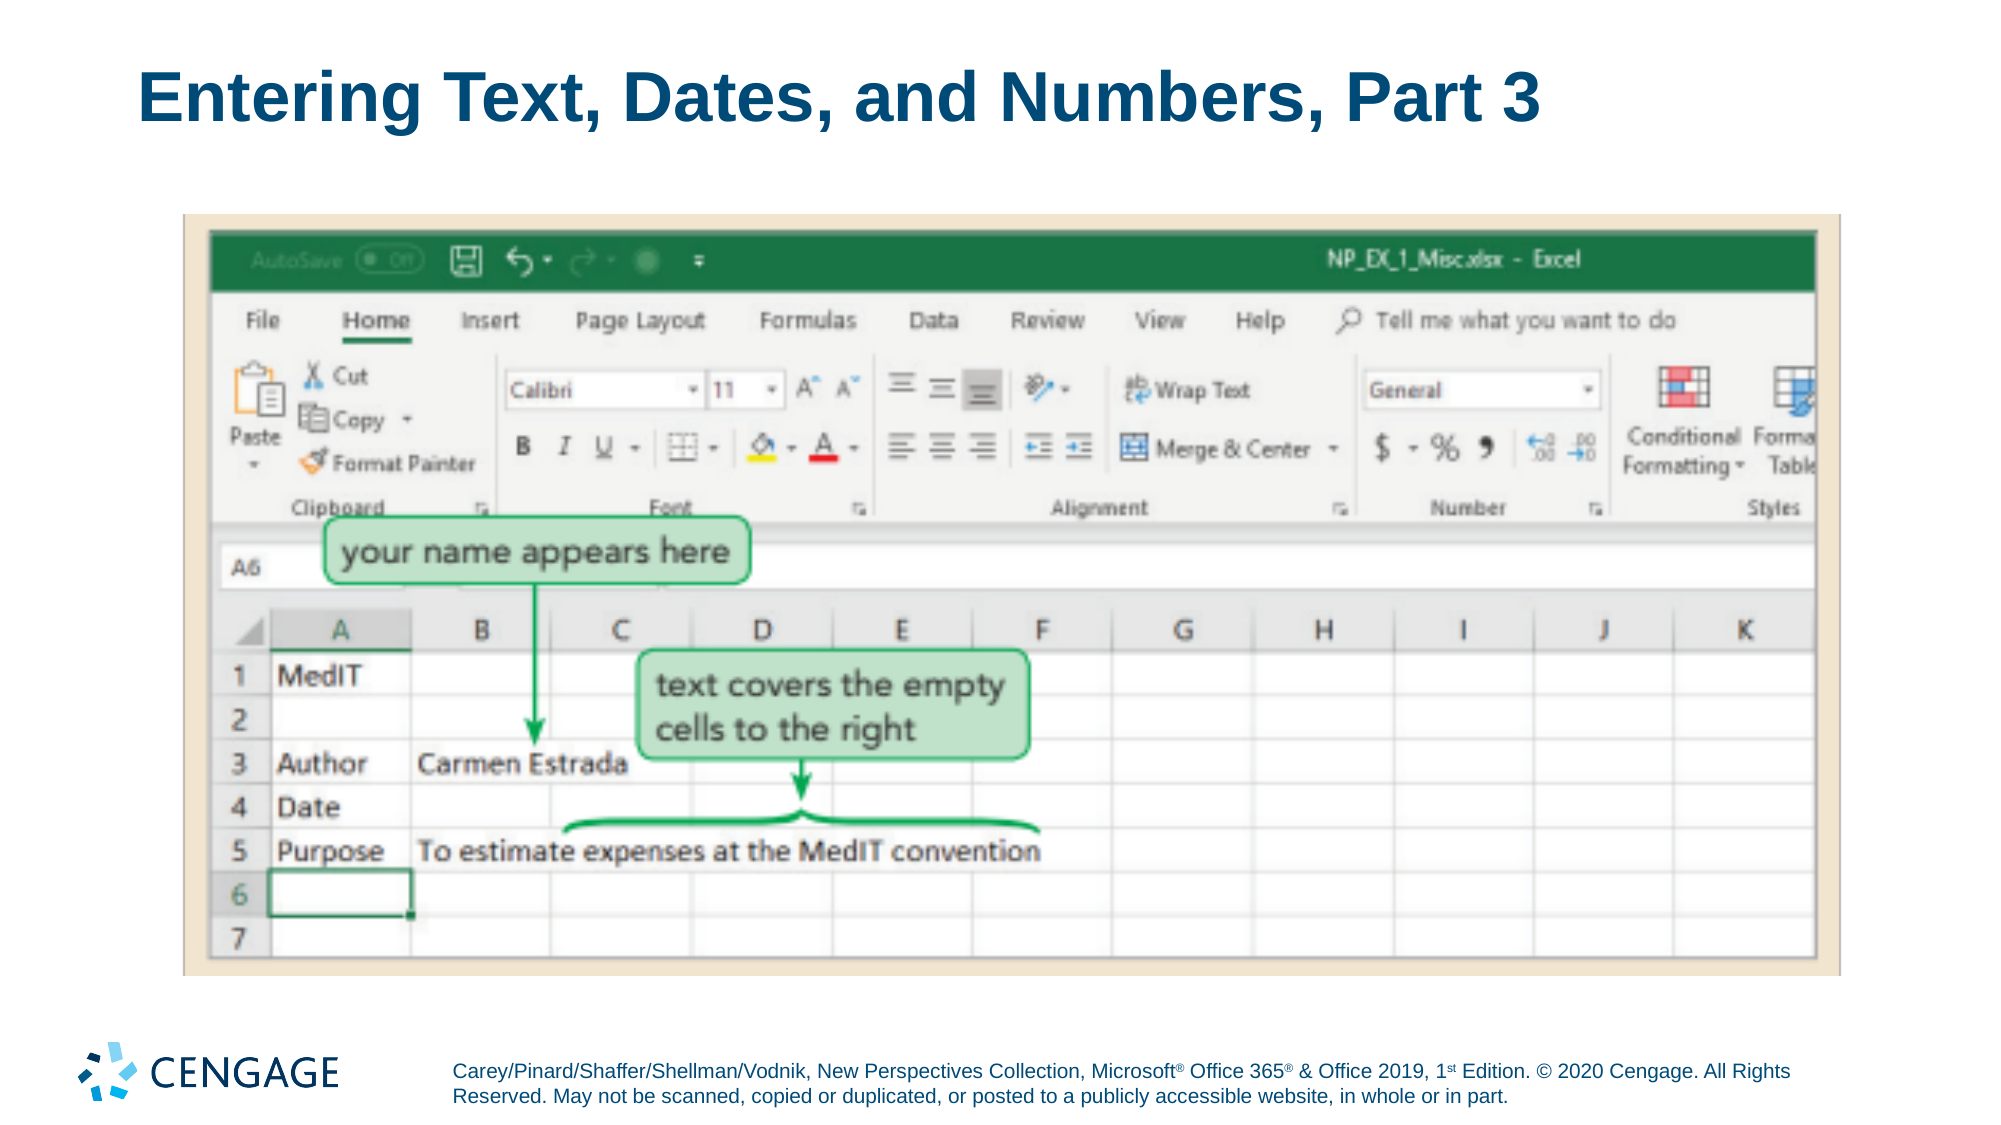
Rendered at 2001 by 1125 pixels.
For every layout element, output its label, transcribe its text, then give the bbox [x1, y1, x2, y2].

picture [78, 1042, 338, 1101]
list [157, 214, 1844, 976]
title Entering Text, Dates, and Numbers, Part 3 [137, 59, 1863, 171]
